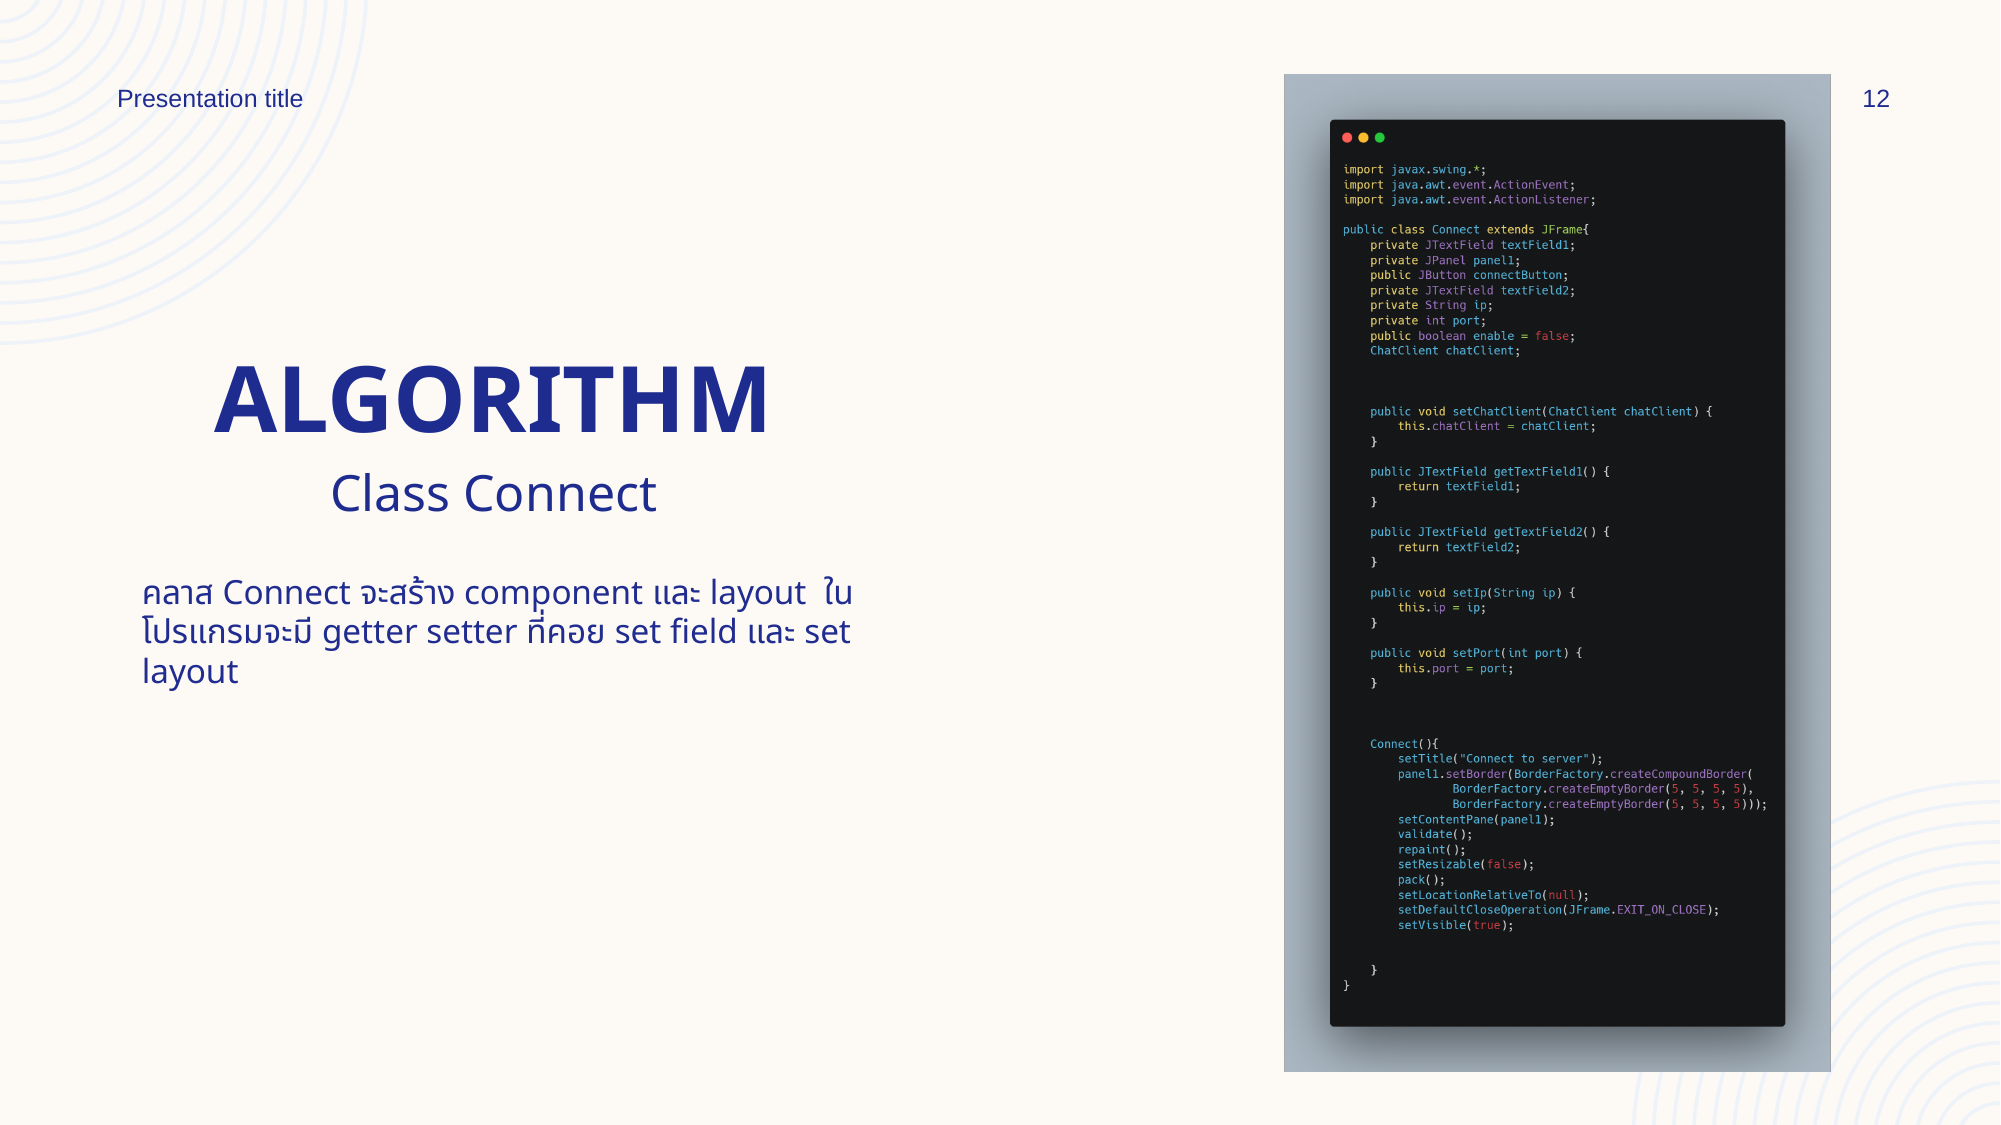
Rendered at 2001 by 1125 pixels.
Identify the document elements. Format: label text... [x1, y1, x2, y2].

text_box Class Connect [0, 454, 1019, 539]
text_box [101, 539, 886, 888]
picture [1284, 74, 1831, 1072]
text_box คลาส Connect จะสร้าง component และ layout ในโปรแกรมจะมี getter setter ที่คอย set field และ set layout [127, 563, 911, 913]
text_box Algorithm [0, 342, 1049, 469]
footer Presentation title [101, 75, 627, 120]
slide_number 12 [1831, 75, 1958, 120]
